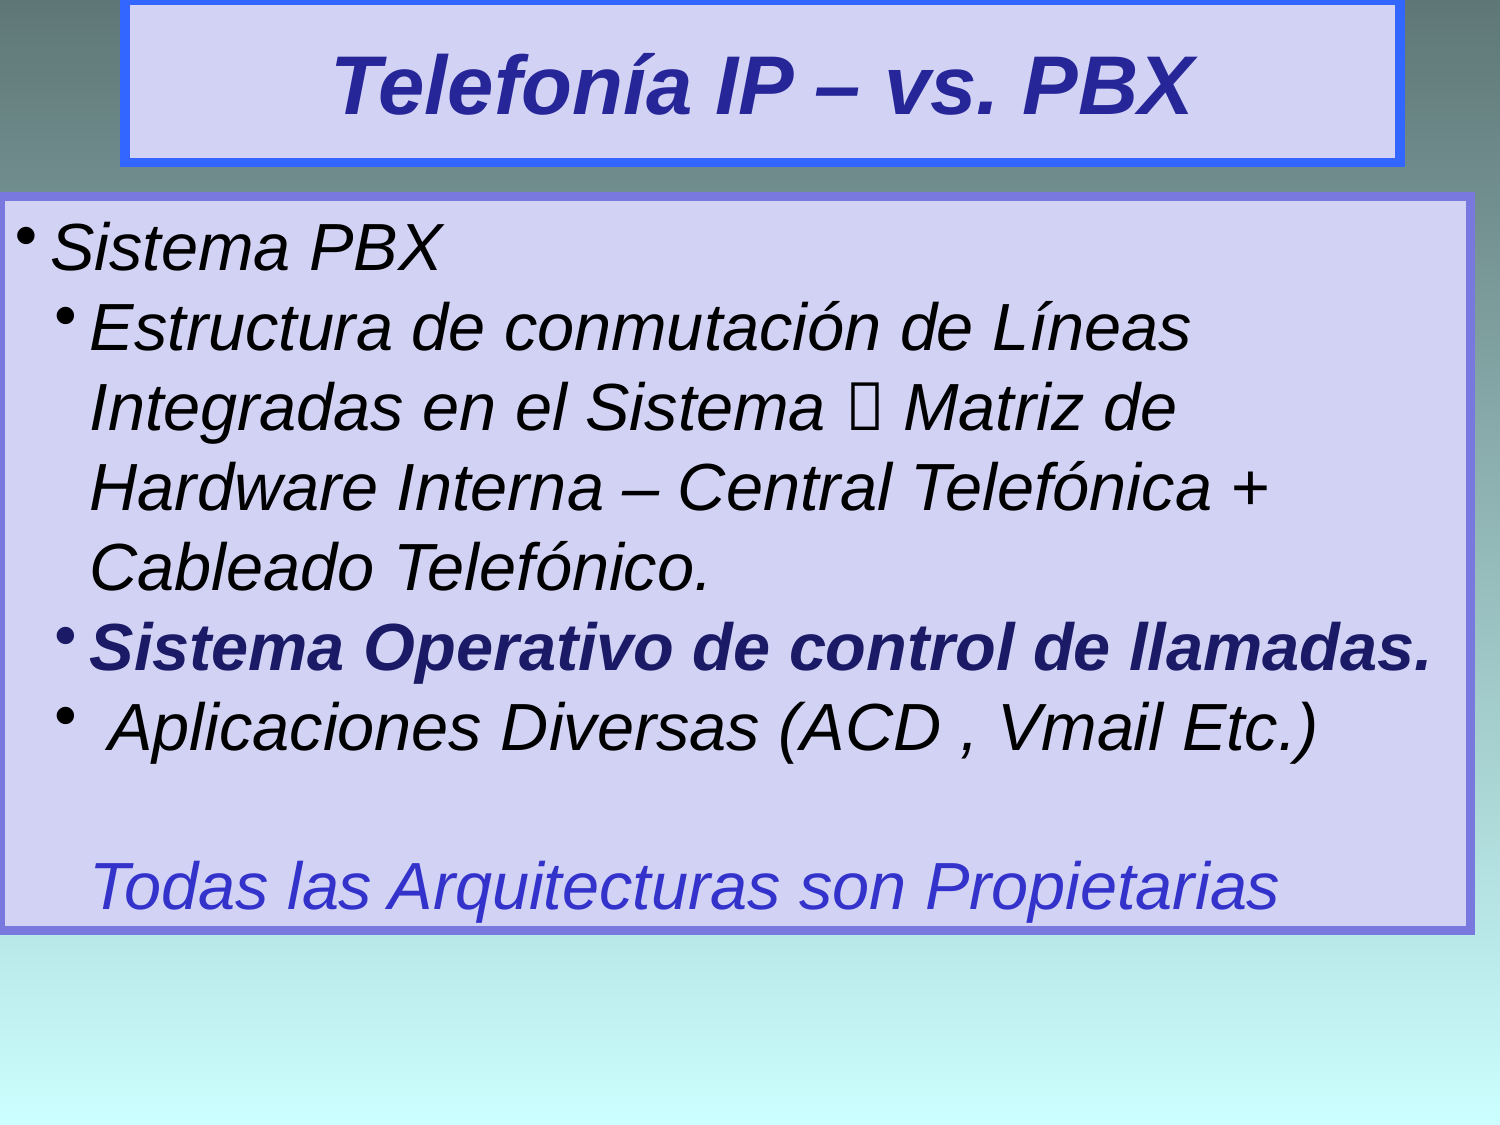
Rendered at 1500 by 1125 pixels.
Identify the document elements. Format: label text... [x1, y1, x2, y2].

text_box Sistema PBX Estructura de conmutación de Líneas Integradas en el Sistema  Matriz de Hardware Interna – Central Telefónica + Cableado Telefónico. Sistema Operativo de control de llamadas. Aplicaciones Diversas (ACD , Vmail Etc.) Todas las Arquitecturas son Propietarias [0, 196, 1471, 931]
title Telefonía IP – vs. PBX [124, 0, 1401, 163]
